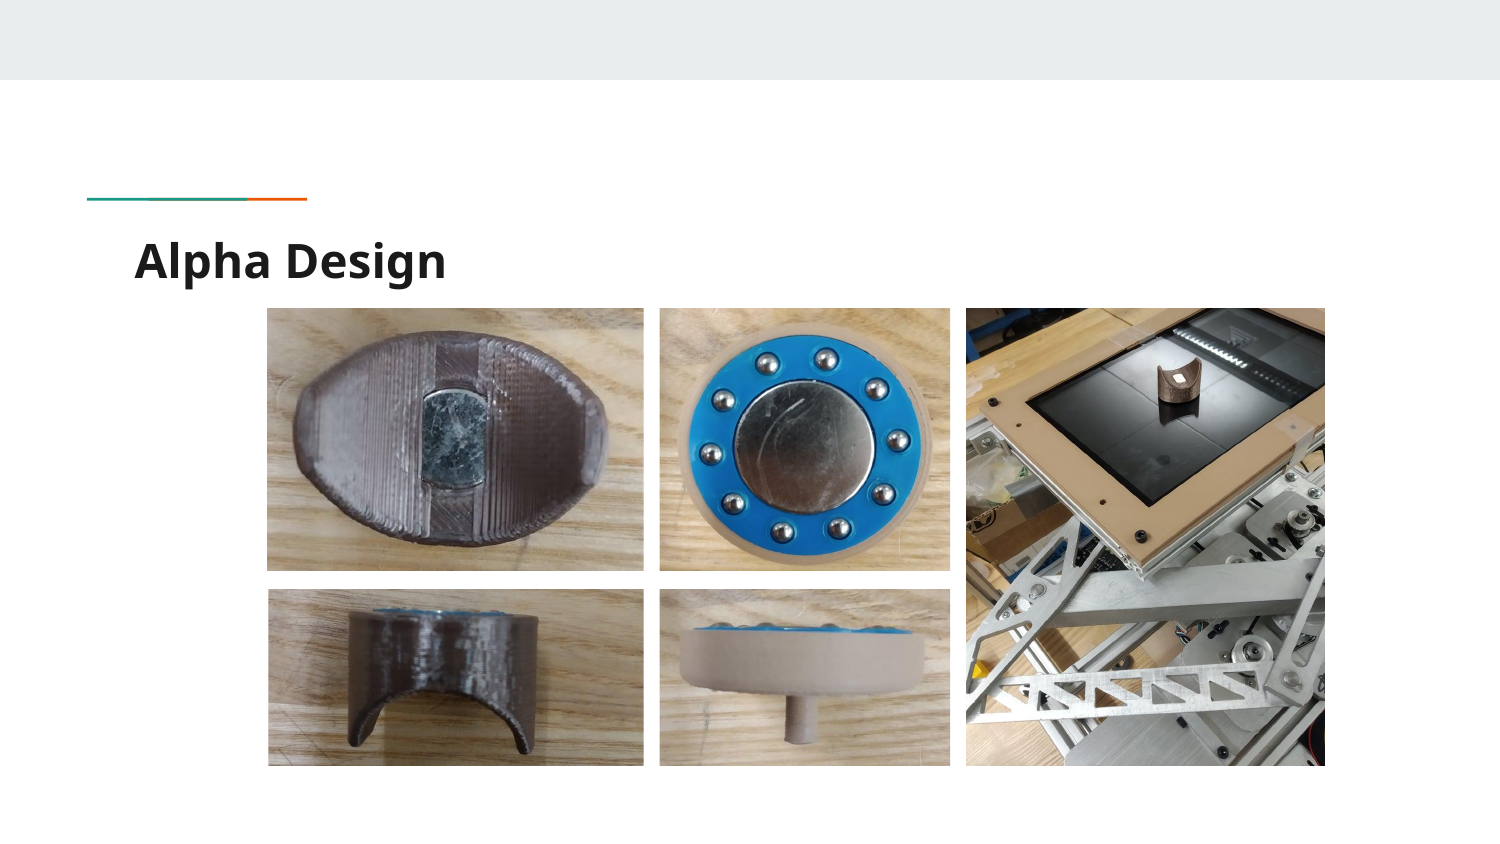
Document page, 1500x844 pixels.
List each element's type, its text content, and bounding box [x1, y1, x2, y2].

title Alpha Design [119, 216, 750, 305]
picture [659, 308, 951, 571]
picture [965, 308, 1325, 766]
picture [659, 589, 951, 766]
picture [266, 308, 644, 571]
picture [268, 589, 644, 766]
